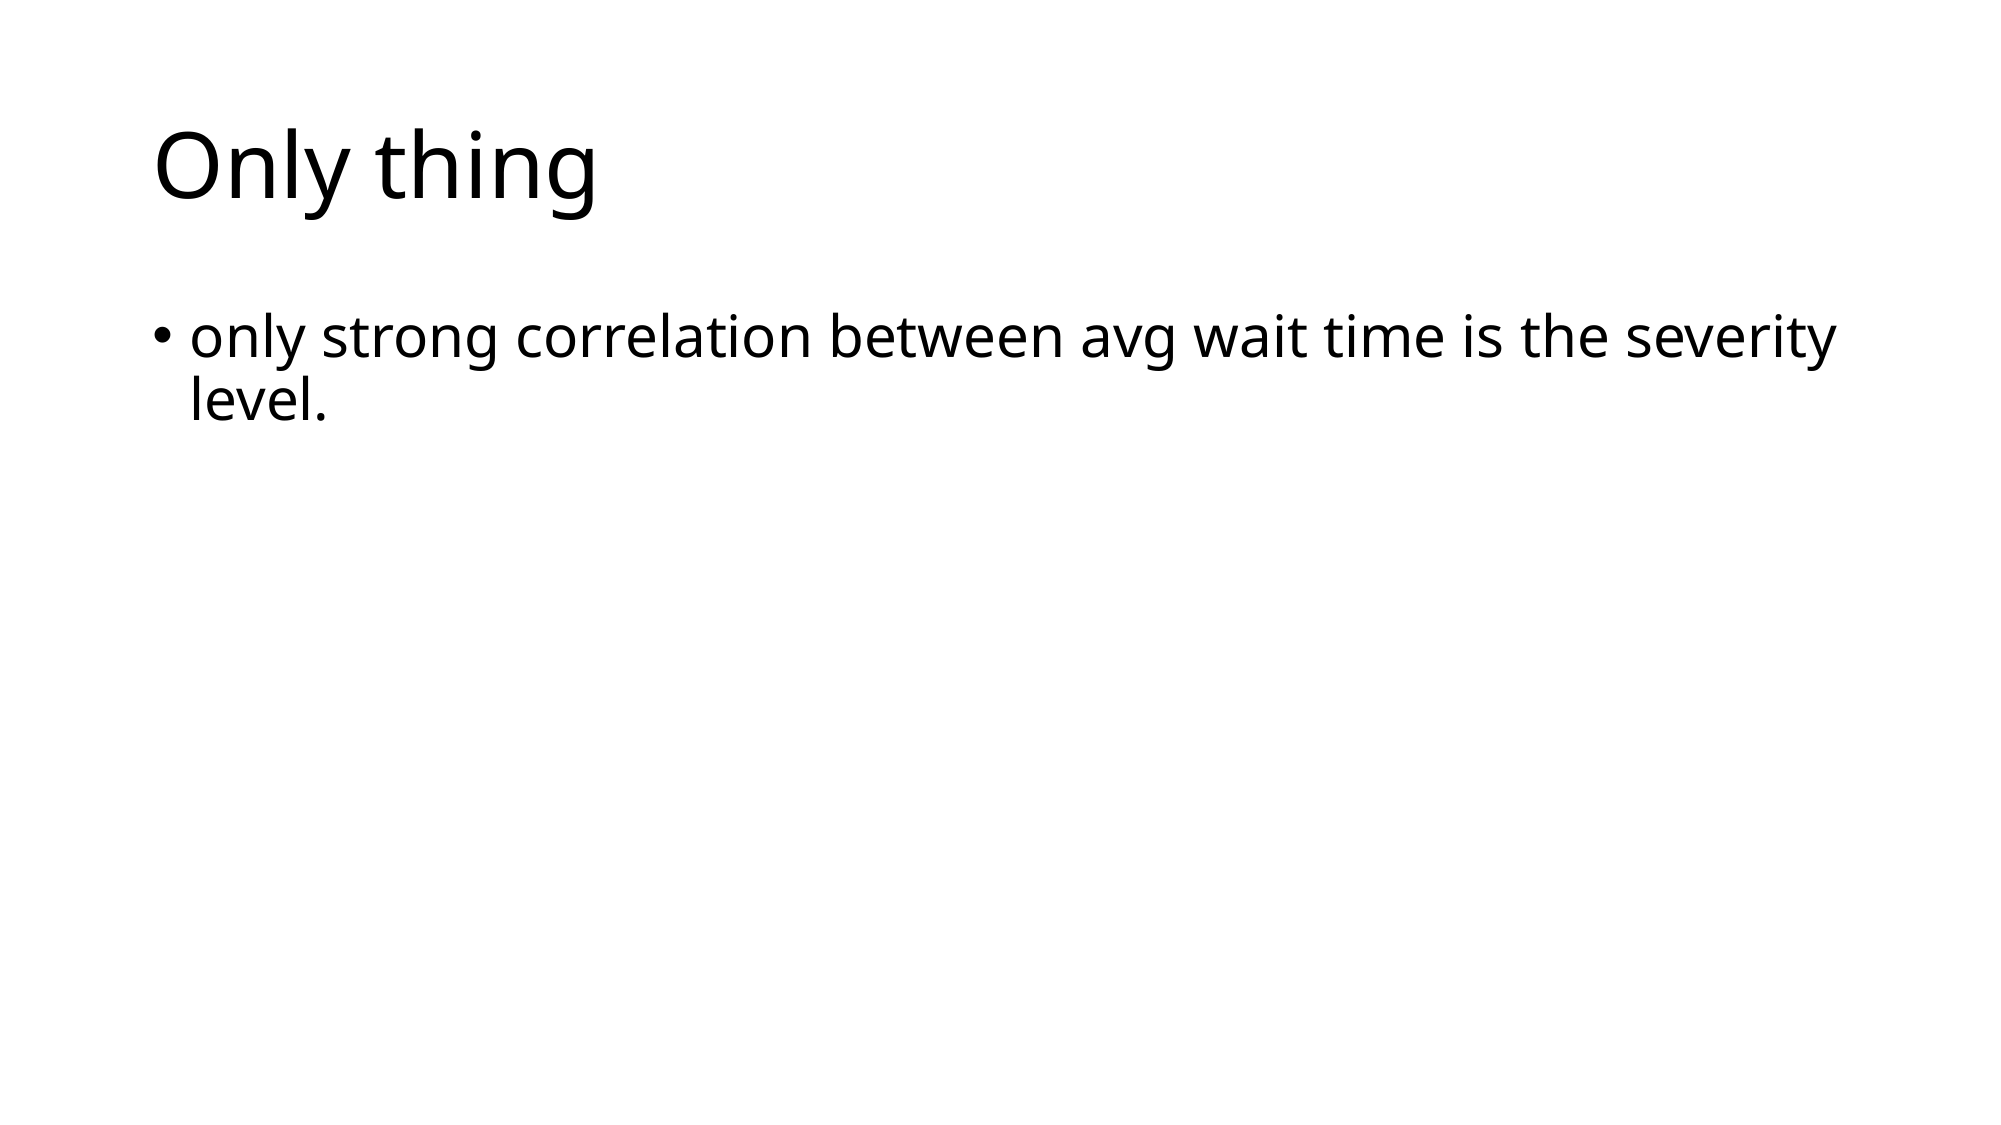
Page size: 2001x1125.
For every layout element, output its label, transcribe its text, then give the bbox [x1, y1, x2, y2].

list only strong correlation between avg wait time is the severity level. [137, 299, 1863, 1014]
title Only thing [137, 59, 1863, 278]
